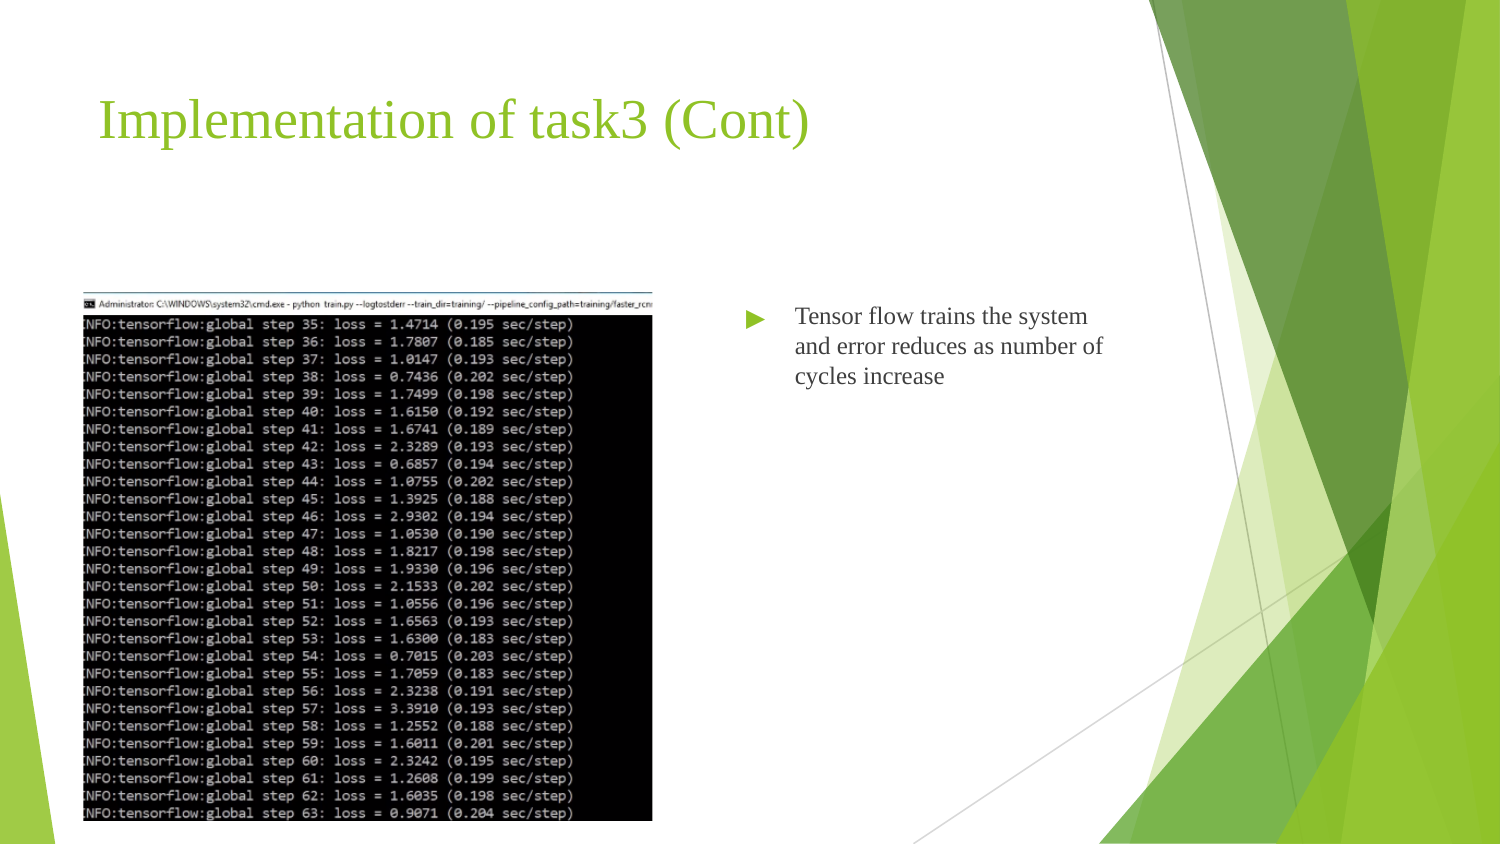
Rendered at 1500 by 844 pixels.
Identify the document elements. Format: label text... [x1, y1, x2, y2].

title Implementation of task3 (Cont) [83, 75, 1141, 238]
picture [83, 291, 653, 821]
list Tensor flow trains the system and error reduces as number of cycles increase [704, 292, 1141, 762]
